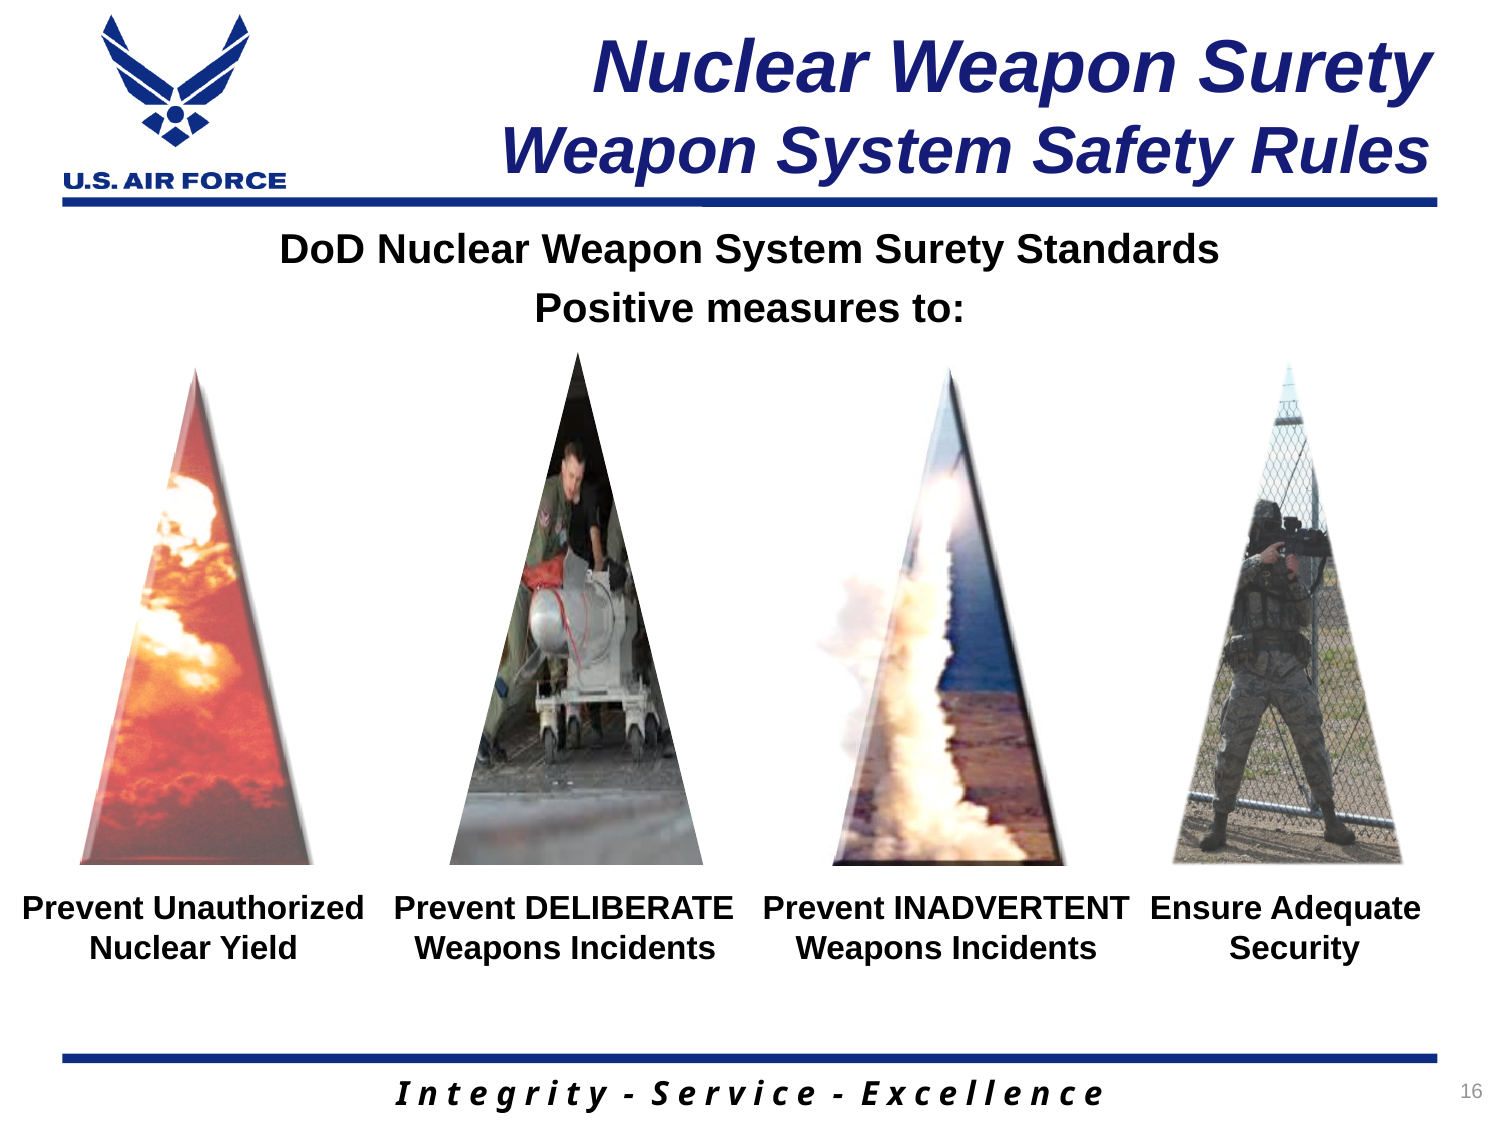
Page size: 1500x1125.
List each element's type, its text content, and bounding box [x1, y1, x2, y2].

slide_number 16 [1310, 1070, 1498, 1121]
title Nuclear Weapon Surety Weapon System Safety Rules [0, 0, 1448, 205]
list DoD Nuclear Weapon System Surety Standards Positive measures to: [63, 214, 1437, 350]
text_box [12, 351, 1440, 968]
